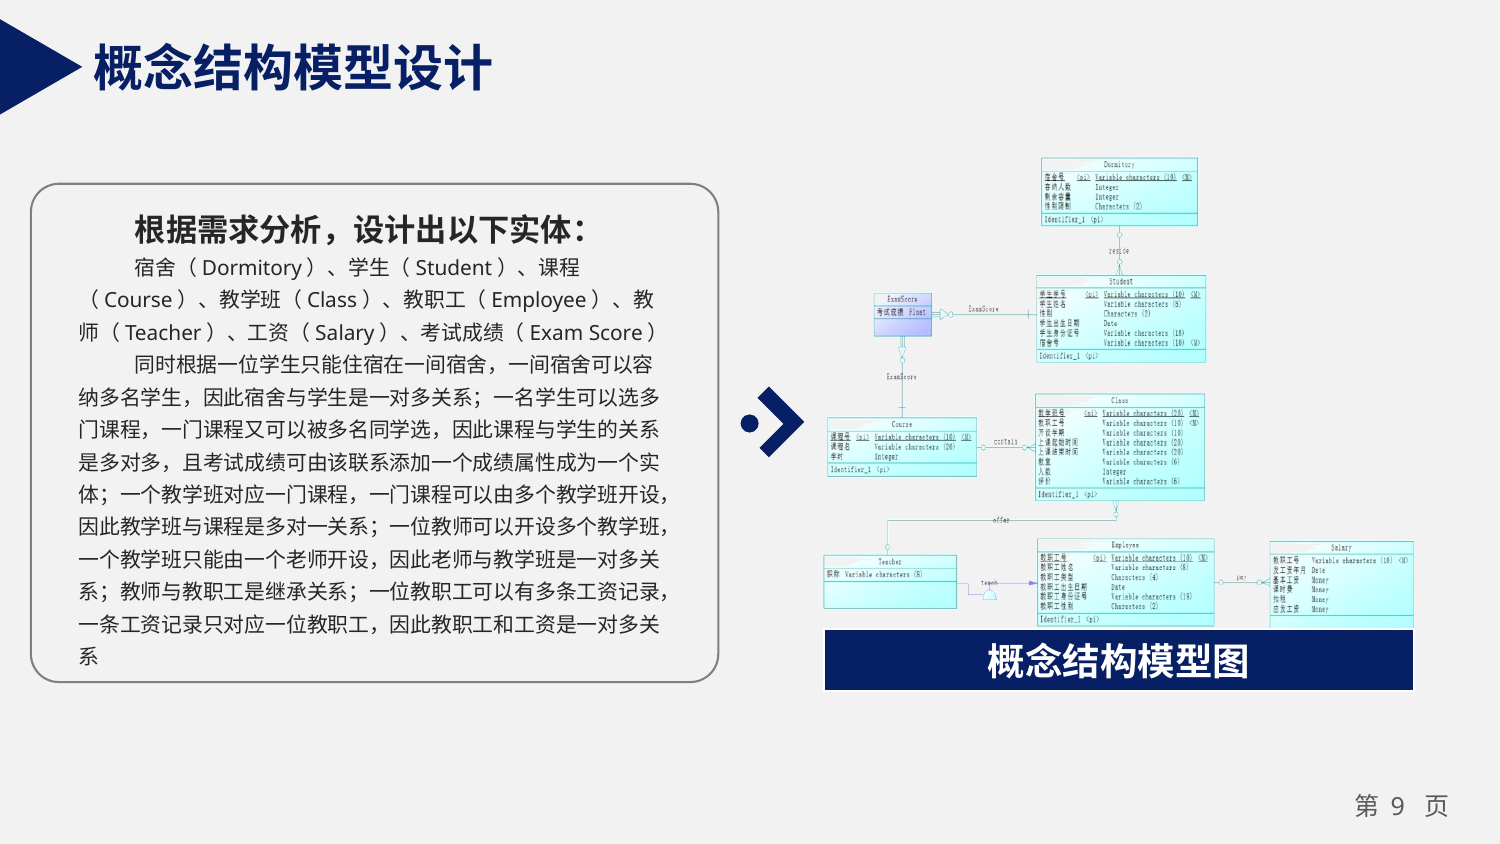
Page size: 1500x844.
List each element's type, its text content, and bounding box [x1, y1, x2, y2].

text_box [740, 396, 794, 447]
text_box [0, 19, 83, 115]
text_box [30, 164, 719, 683]
text_box 概念结构模型设计 [78, 29, 508, 105]
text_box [823, 156, 1414, 691]
